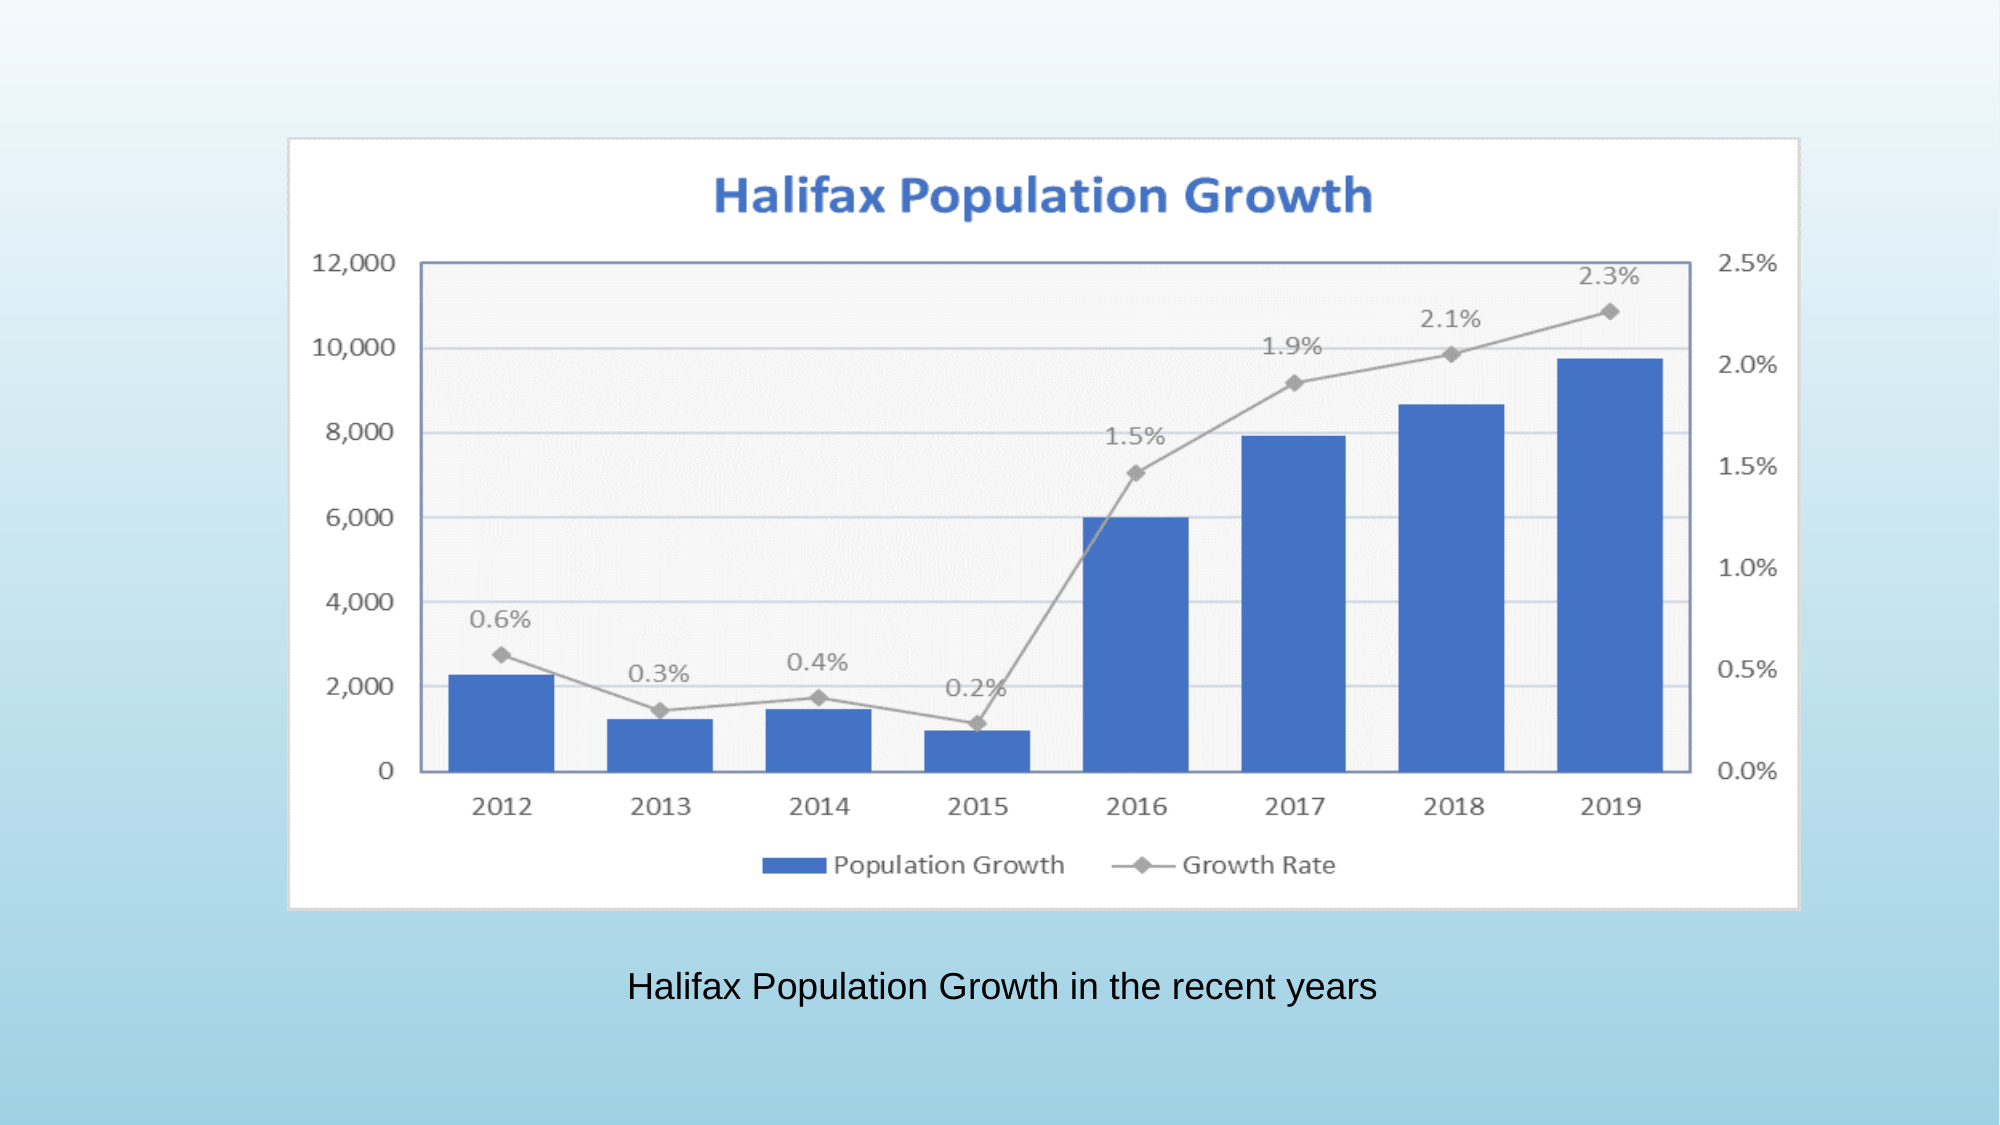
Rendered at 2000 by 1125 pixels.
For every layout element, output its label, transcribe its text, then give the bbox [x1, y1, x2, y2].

text_box Halifax Population Growth in the recent years [612, 954, 1612, 1015]
picture [287, 137, 1801, 911]
